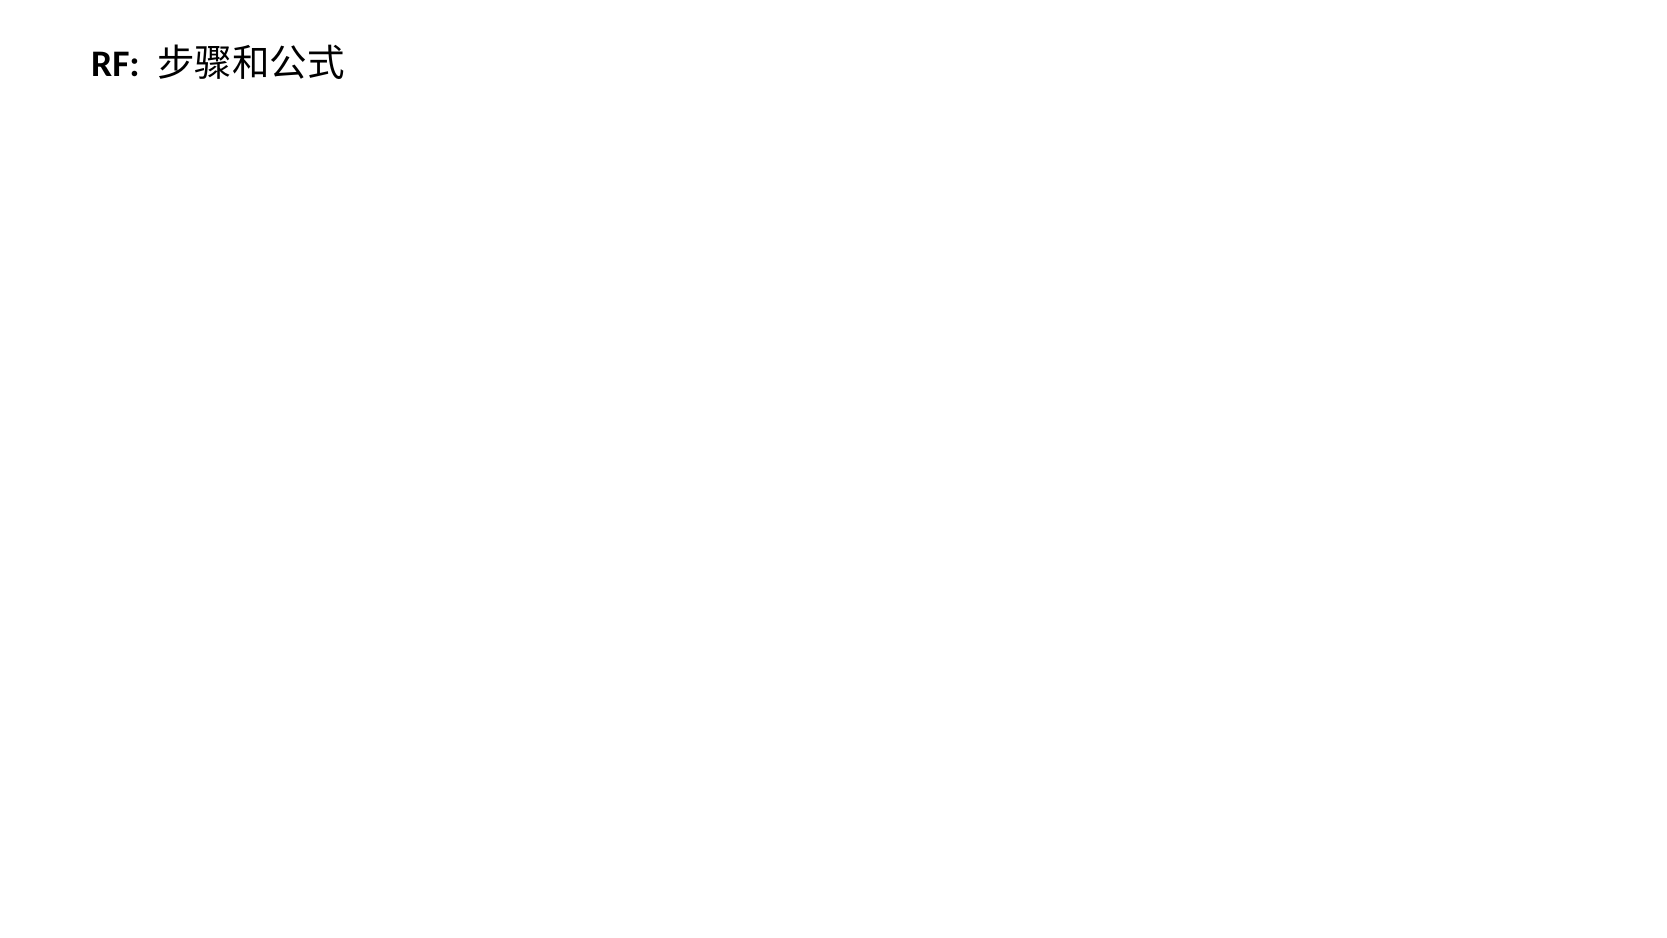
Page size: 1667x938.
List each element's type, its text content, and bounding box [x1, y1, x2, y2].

text_box RF: 步骤和公式 [76, 31, 1546, 92]
